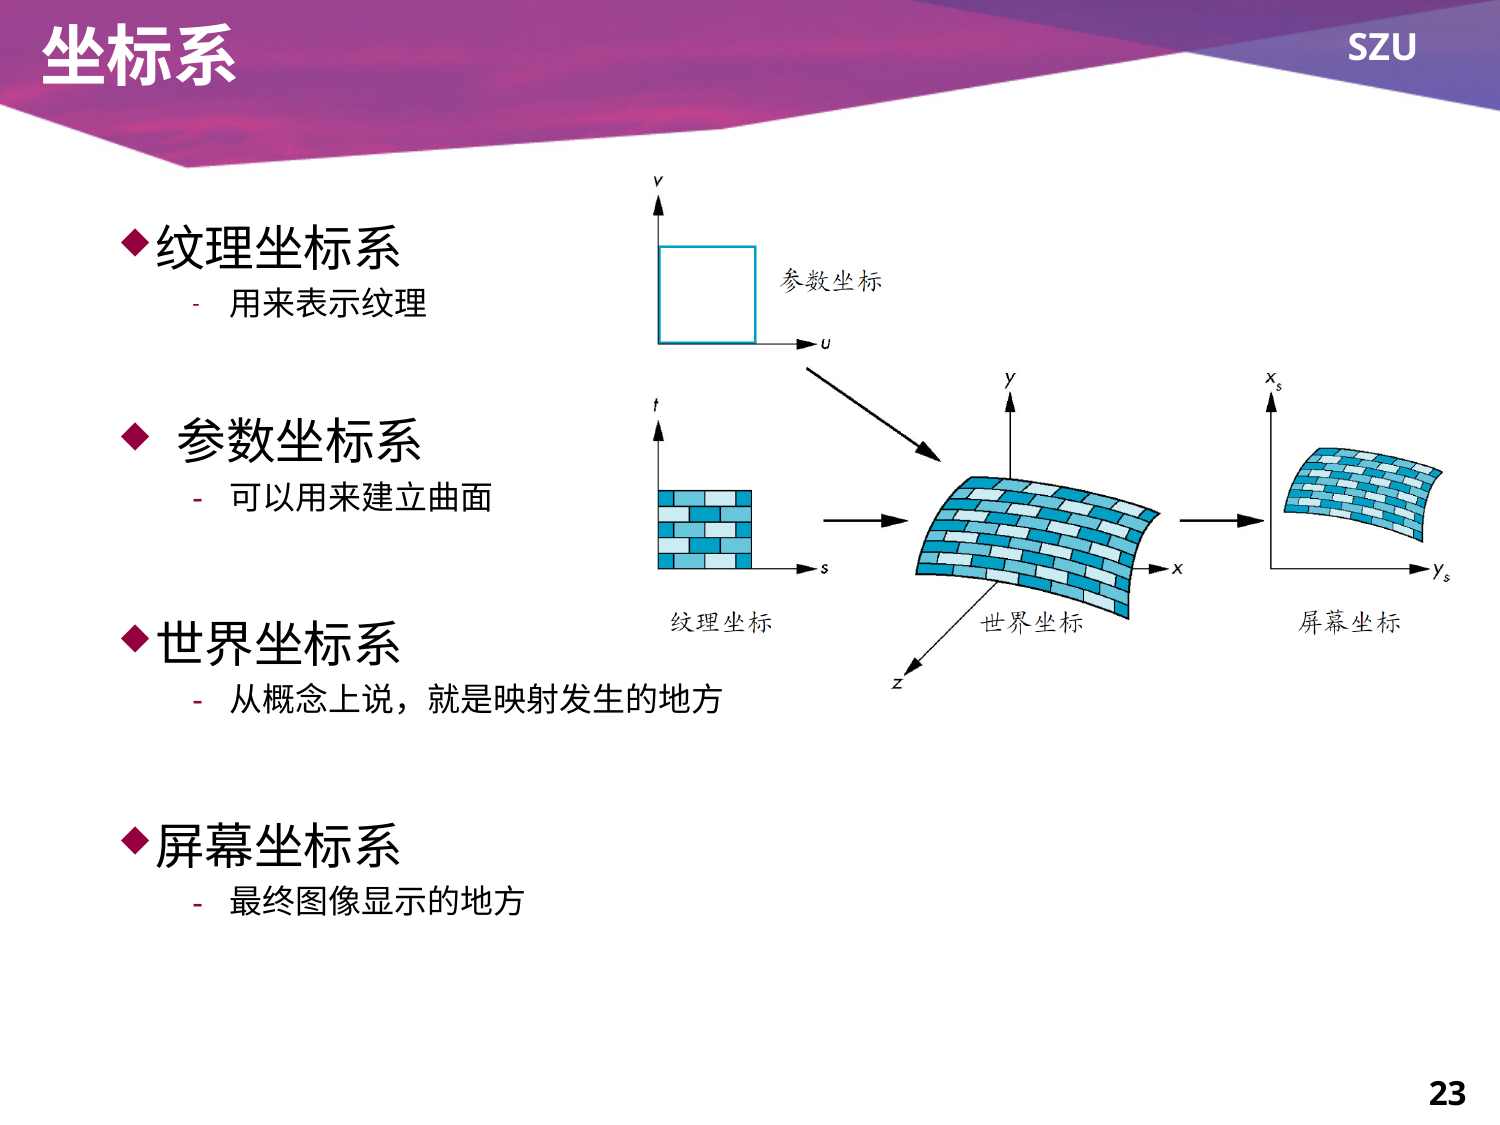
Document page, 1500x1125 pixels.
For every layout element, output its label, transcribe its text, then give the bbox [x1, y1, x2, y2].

slide_number 23 [1384, 1065, 1500, 1125]
list 纹理坐标系 用来表示纹理 参数坐标系 可以用来建立曲面 世界坐标系 从概念上说，就是映射发生的地方 屏幕坐标系 最终图像显示的地方 [103, 216, 1397, 930]
title 坐标系 [25, 15, 1320, 104]
picture [0, 0, 1500, 1125]
